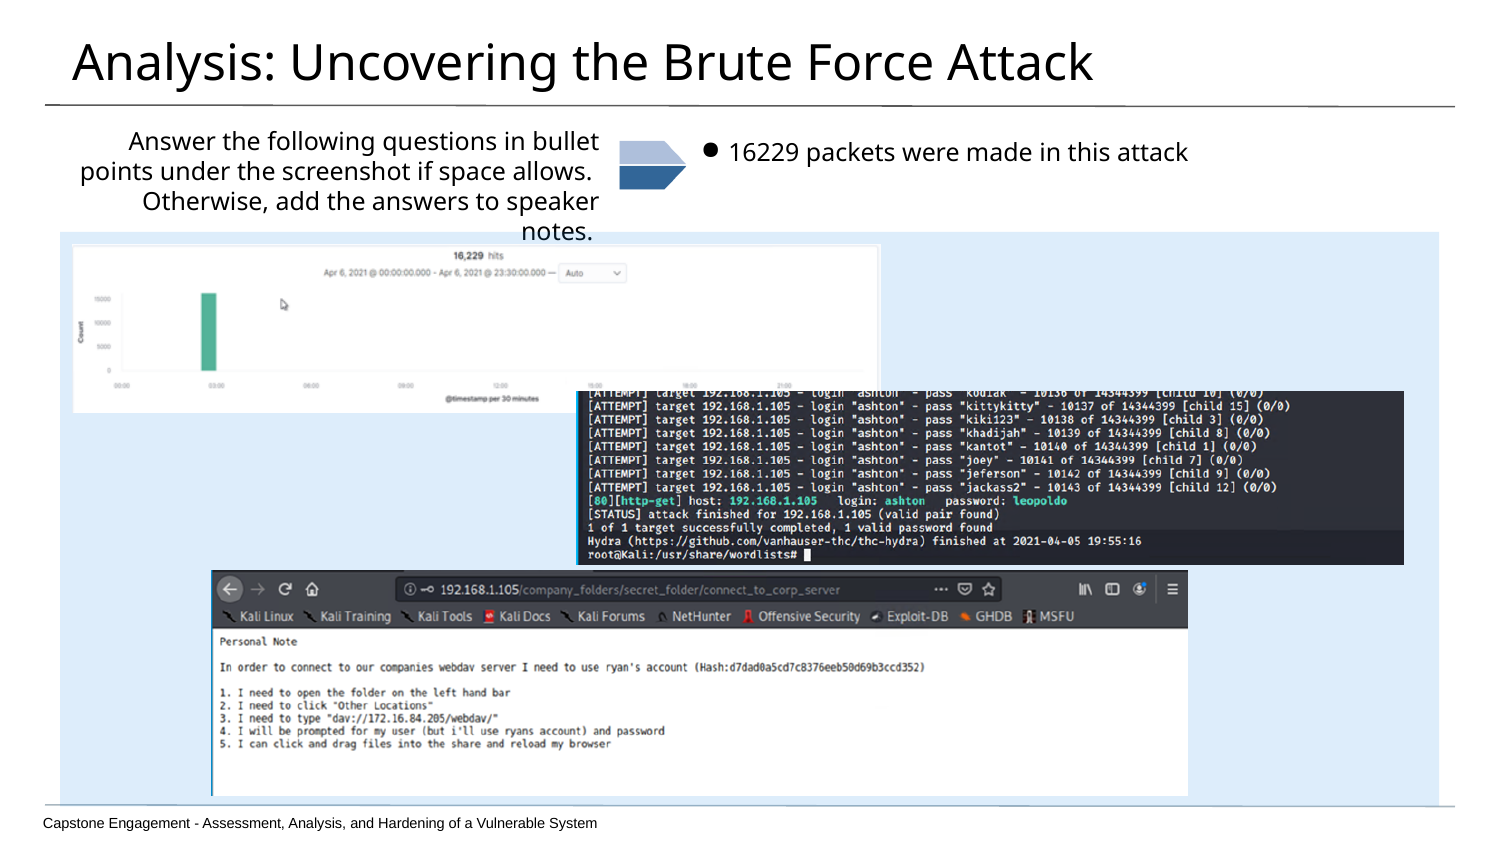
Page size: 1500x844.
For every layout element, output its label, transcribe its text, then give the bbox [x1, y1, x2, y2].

text_box [60, 231, 1440, 807]
subtitle Answer the following questions in bullet points under the screenshot if space allows. Otherwise, add the answers to speaker notes. [0, 110, 675, 320]
picture [72, 243, 1404, 565]
title Analysis: Uncovering the Brute Force Attack [0, 0, 1500, 88]
subtitle Capstone Engagement - Assessment, Analysis, and Hardening of a Vulnerable System [0, 806, 1306, 844]
picture [616, 136, 687, 192]
subtitle 16229 packets were made in this attack [600, 121, 1500, 281]
picture [211, 570, 1188, 796]
